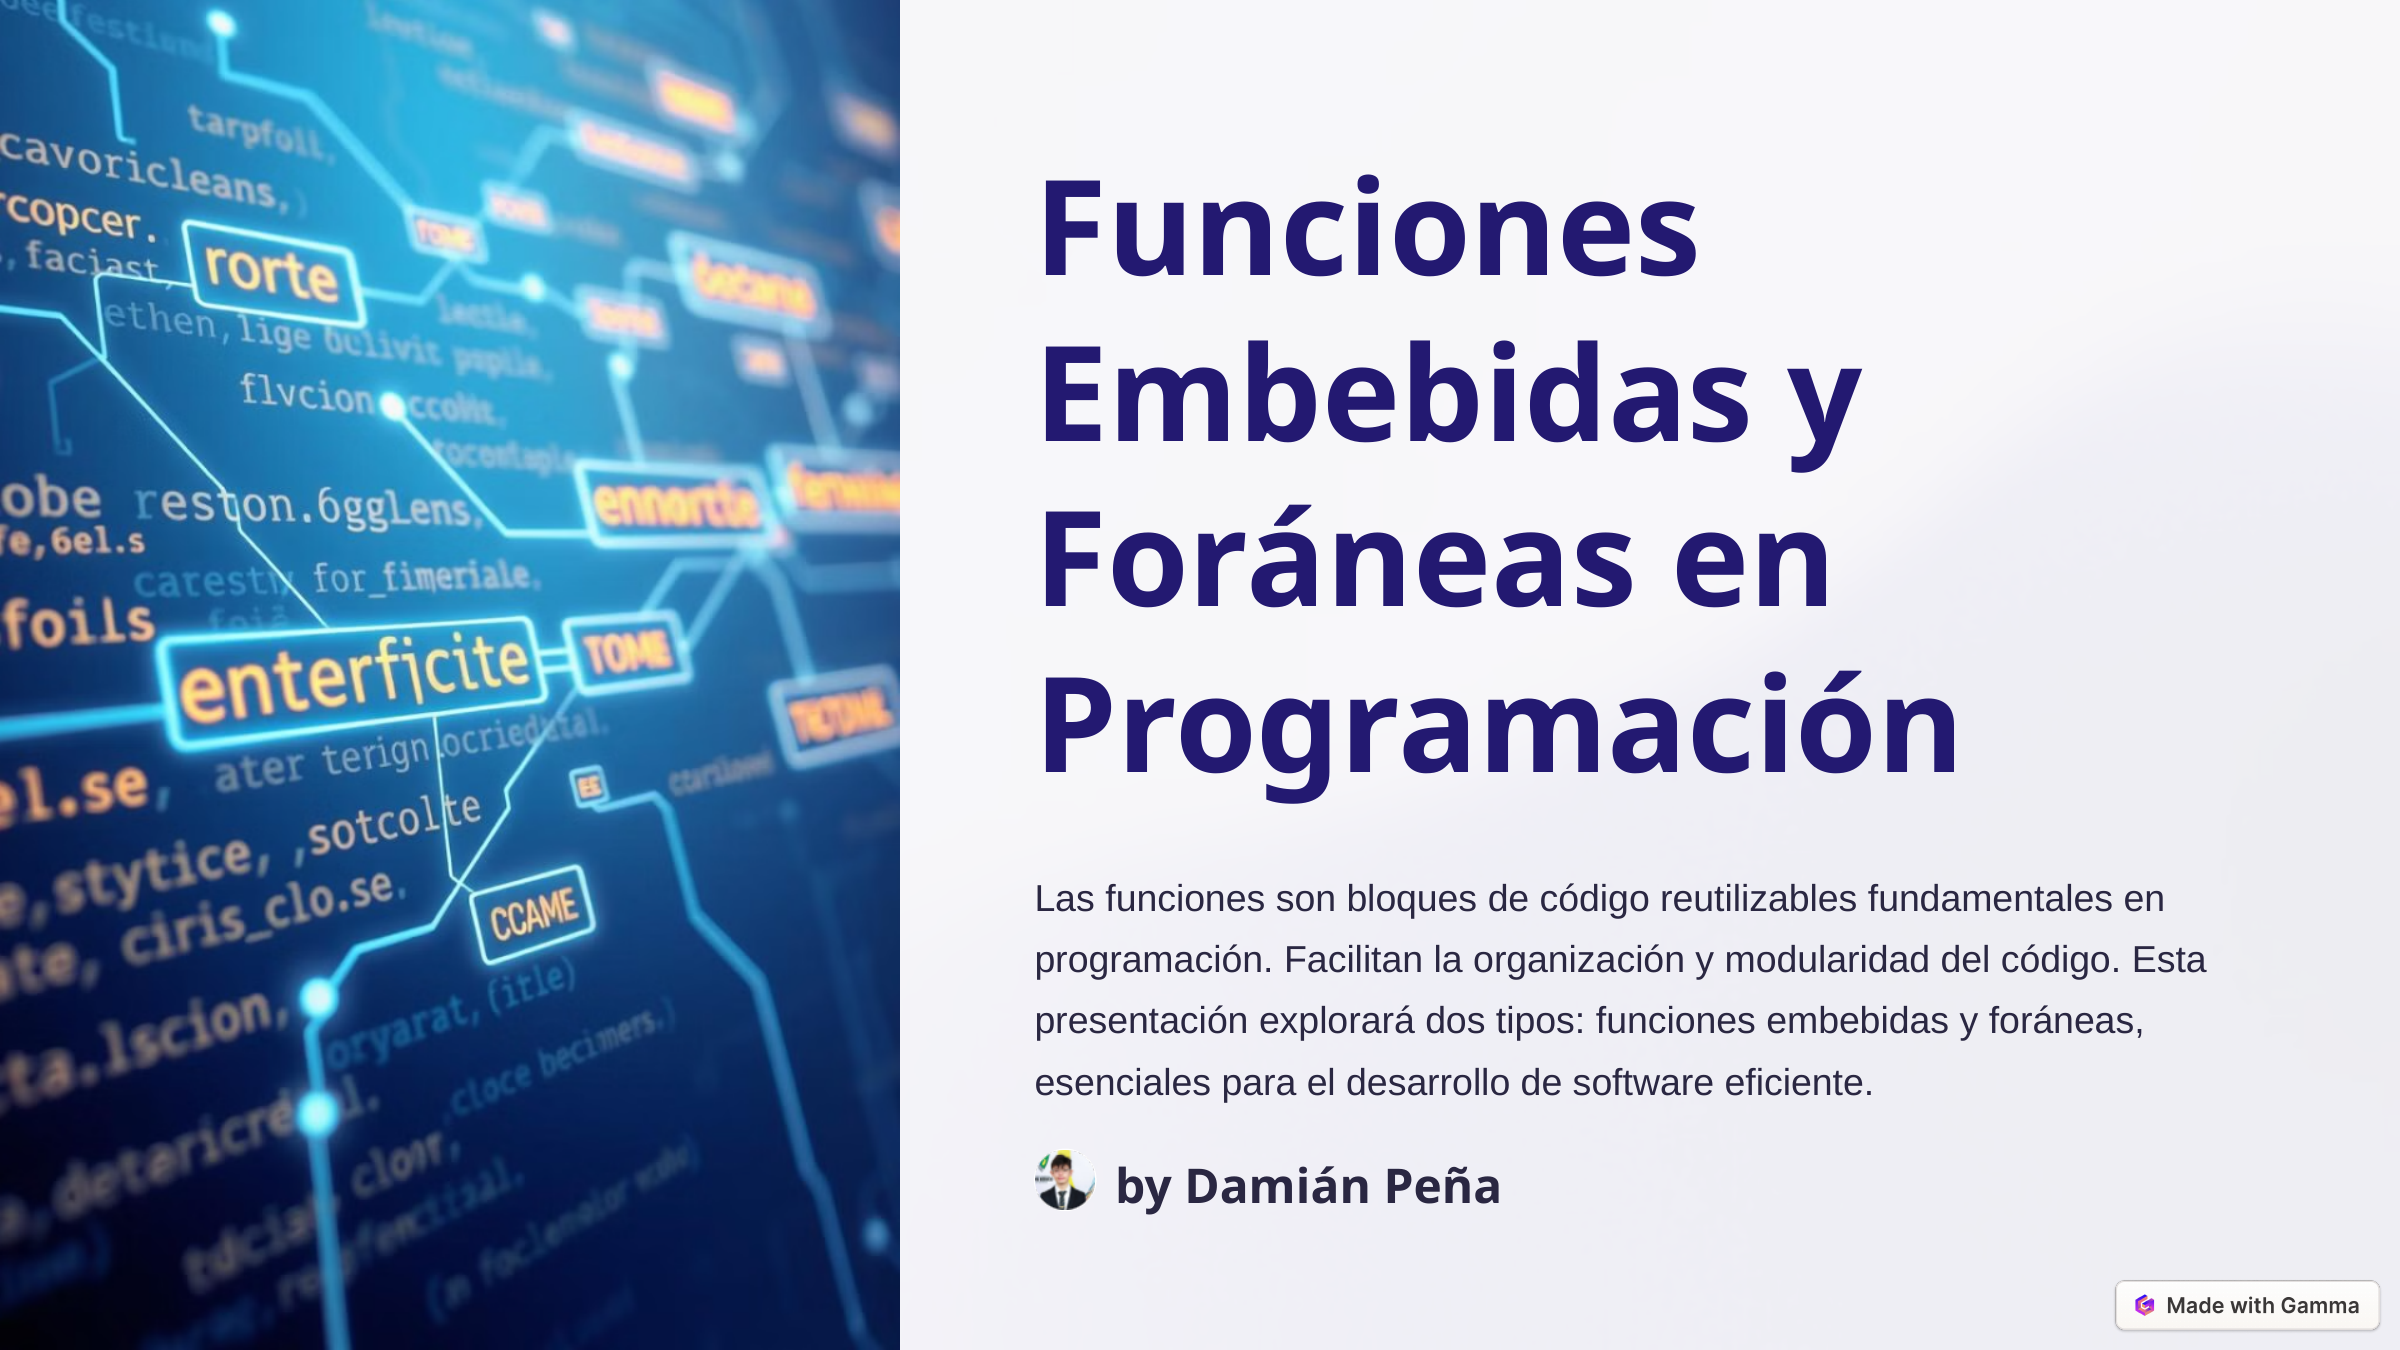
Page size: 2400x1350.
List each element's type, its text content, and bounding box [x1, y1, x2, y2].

text_box Funciones Embebidas y Foráneas en Programación [1034, 136, 2266, 800]
picture [0, 0, 900, 1350]
picture [2106, 1271, 2389, 1339]
text_box by Damián Peña [1115, 1146, 1487, 1214]
picture [1035, 1150, 1095, 1210]
text_box Las funciones son bloques de código reutilizables fundamentales en programación. Facilitan la organización y modularidad del código. Esta presentación explorará dos tipos: funciones embebidas y foráneas, esenciales para el desarrollo de software eficiente. [1034, 857, 2266, 1103]
